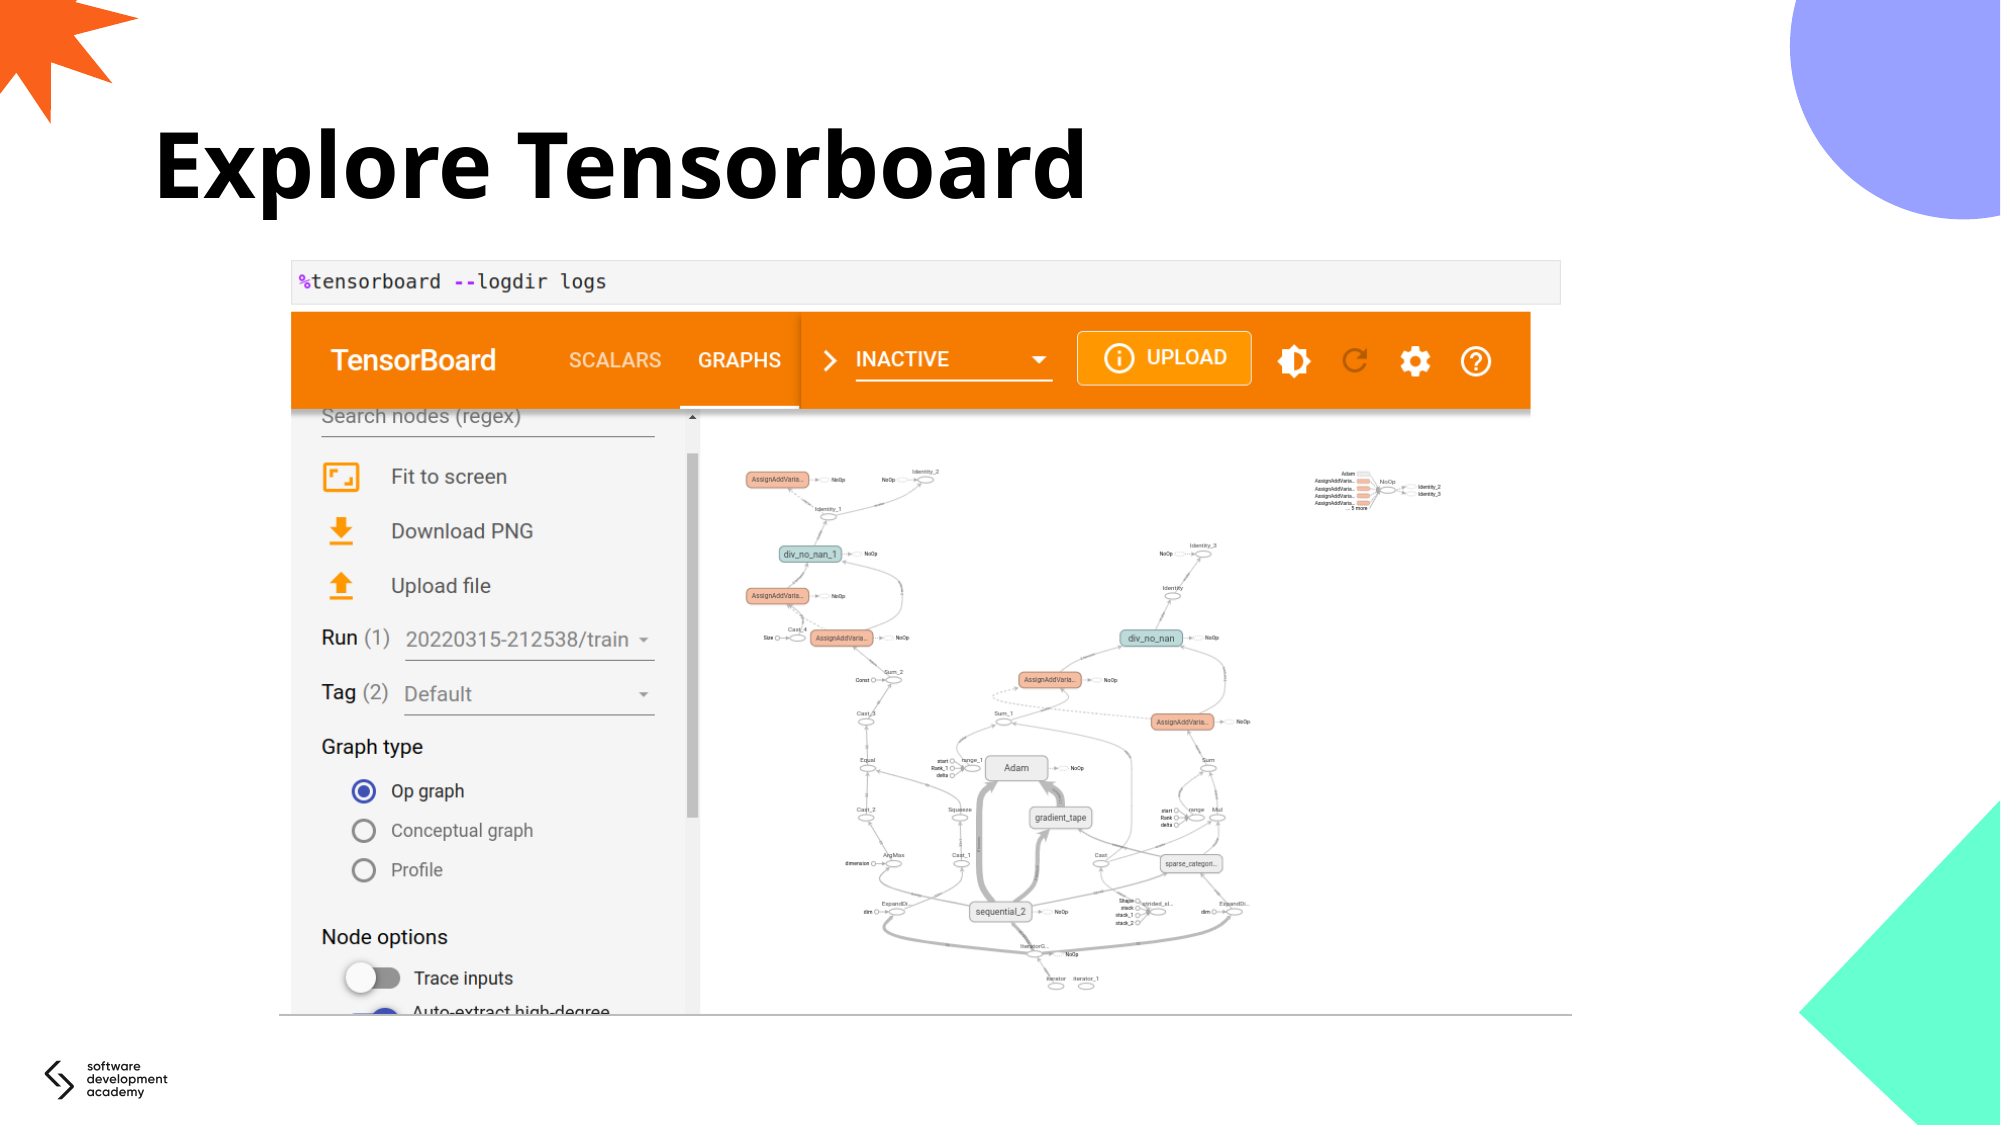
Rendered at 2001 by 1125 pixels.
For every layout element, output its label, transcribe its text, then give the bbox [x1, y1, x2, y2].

title Explore Tensorboard [137, 59, 1771, 278]
picture [278, 250, 1572, 1016]
picture [19, 1035, 193, 1125]
